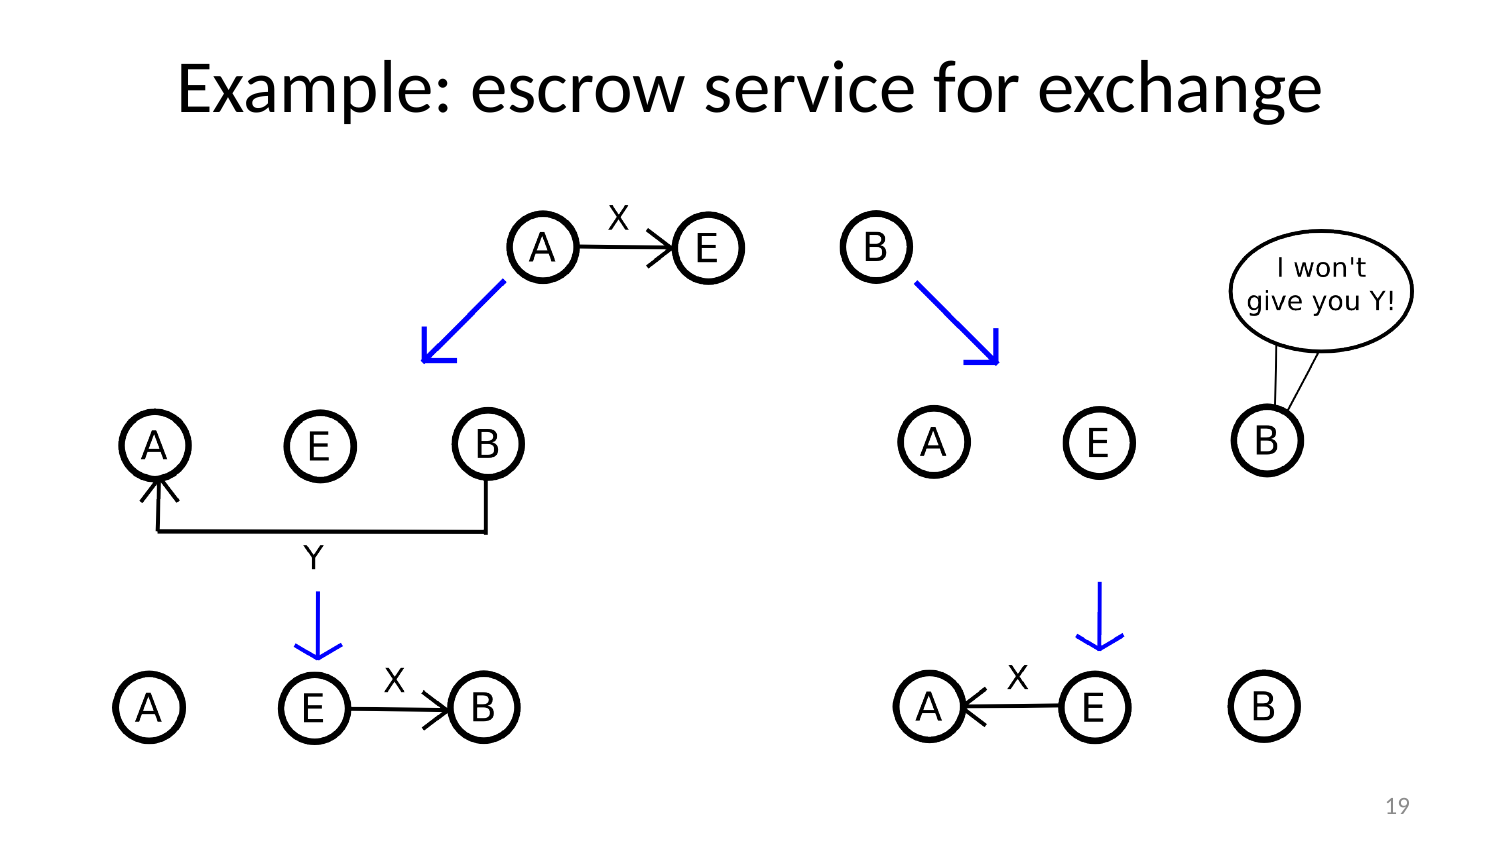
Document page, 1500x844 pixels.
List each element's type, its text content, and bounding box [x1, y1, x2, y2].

slide_number 19 [1074, 782, 1425, 827]
picture [112, 205, 1414, 746]
title Example: escrow service for exchange [75, 22, 1425, 141]
